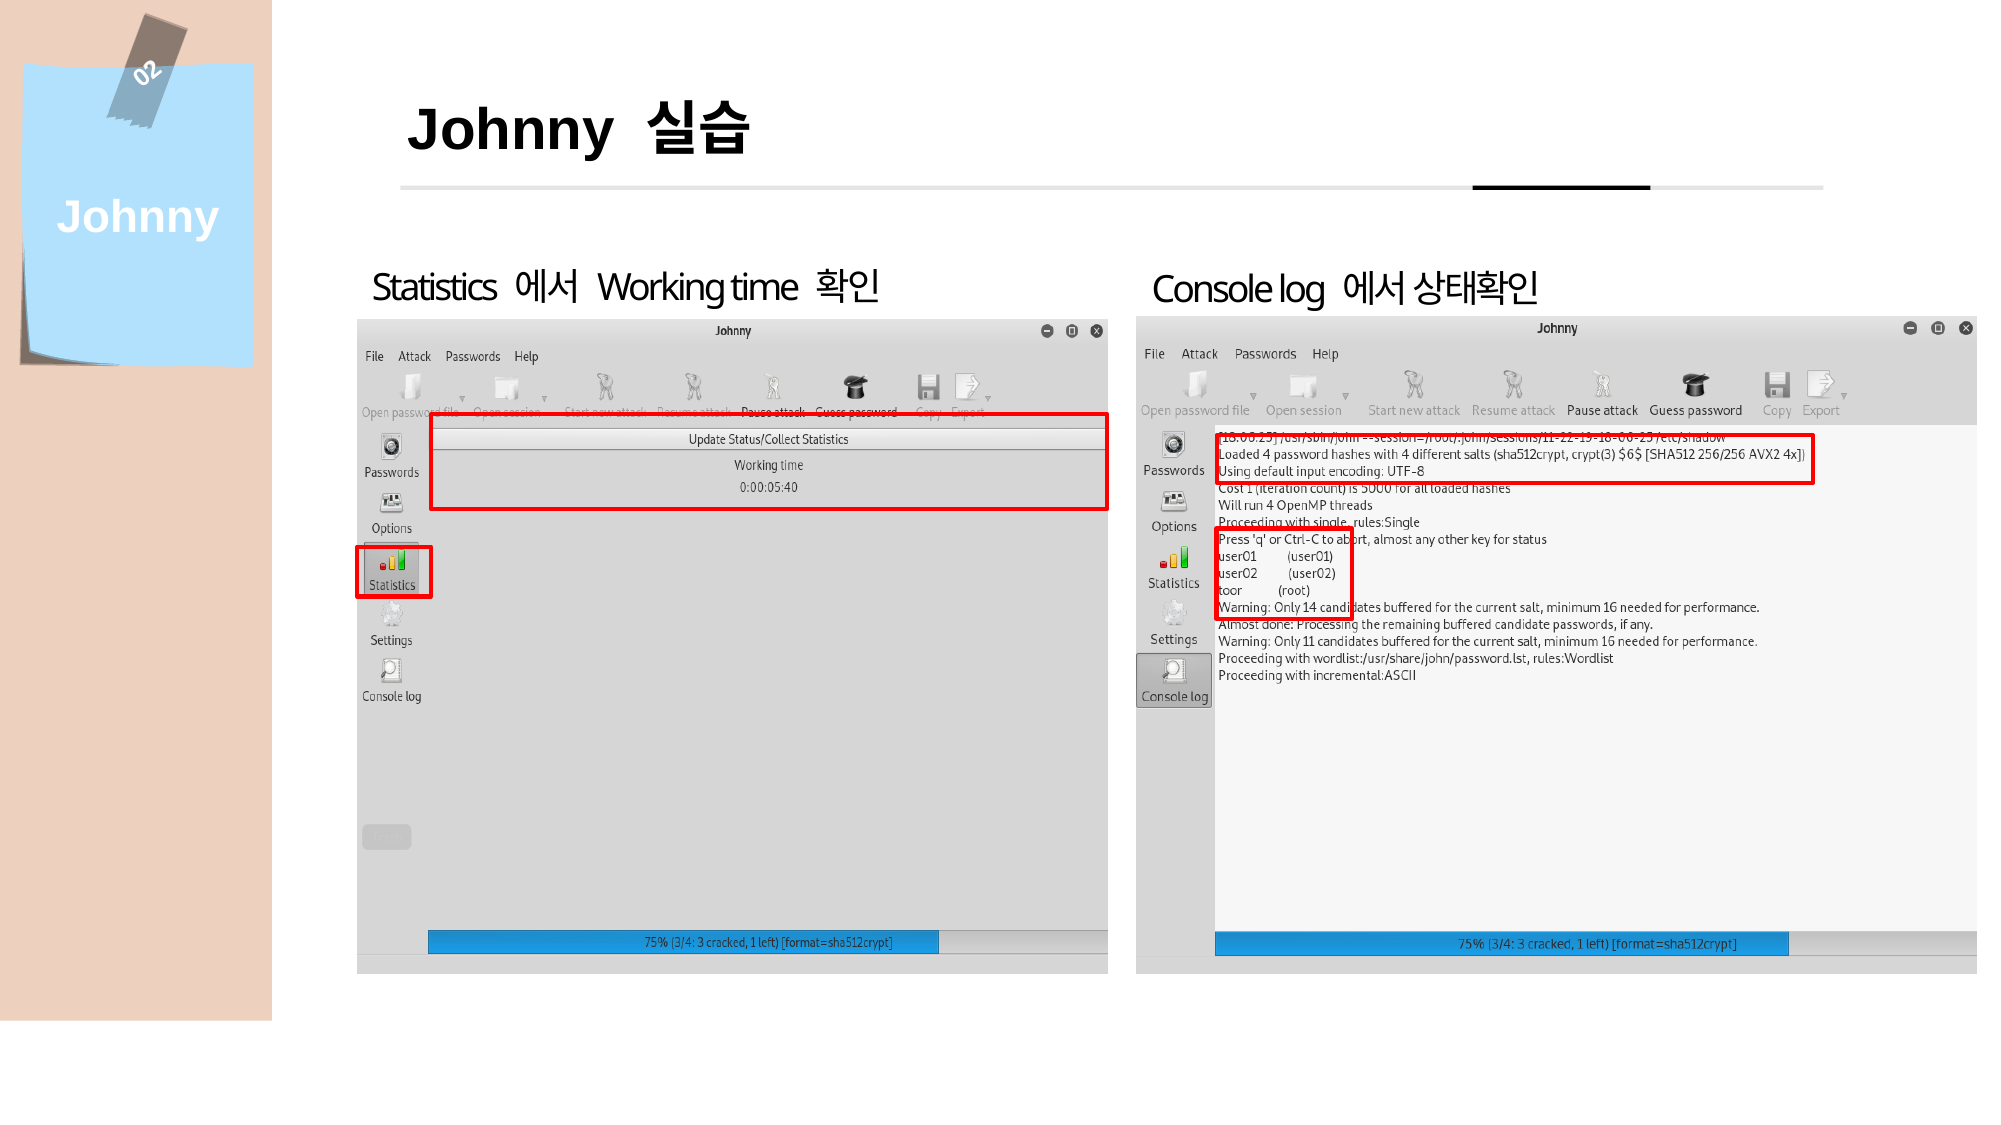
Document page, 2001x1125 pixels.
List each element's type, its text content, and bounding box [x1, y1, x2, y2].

text_box Console log 에서 상태확인 [1136, 213, 1974, 316]
picture [357, 319, 1108, 974]
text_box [20, 25, 254, 367]
picture [1136, 316, 1977, 974]
text_box Statistics 에서 Working time 확인 [357, 255, 1194, 316]
text_box [0, 0, 273, 1022]
text_box Johnny 실습 [393, 49, 1108, 169]
